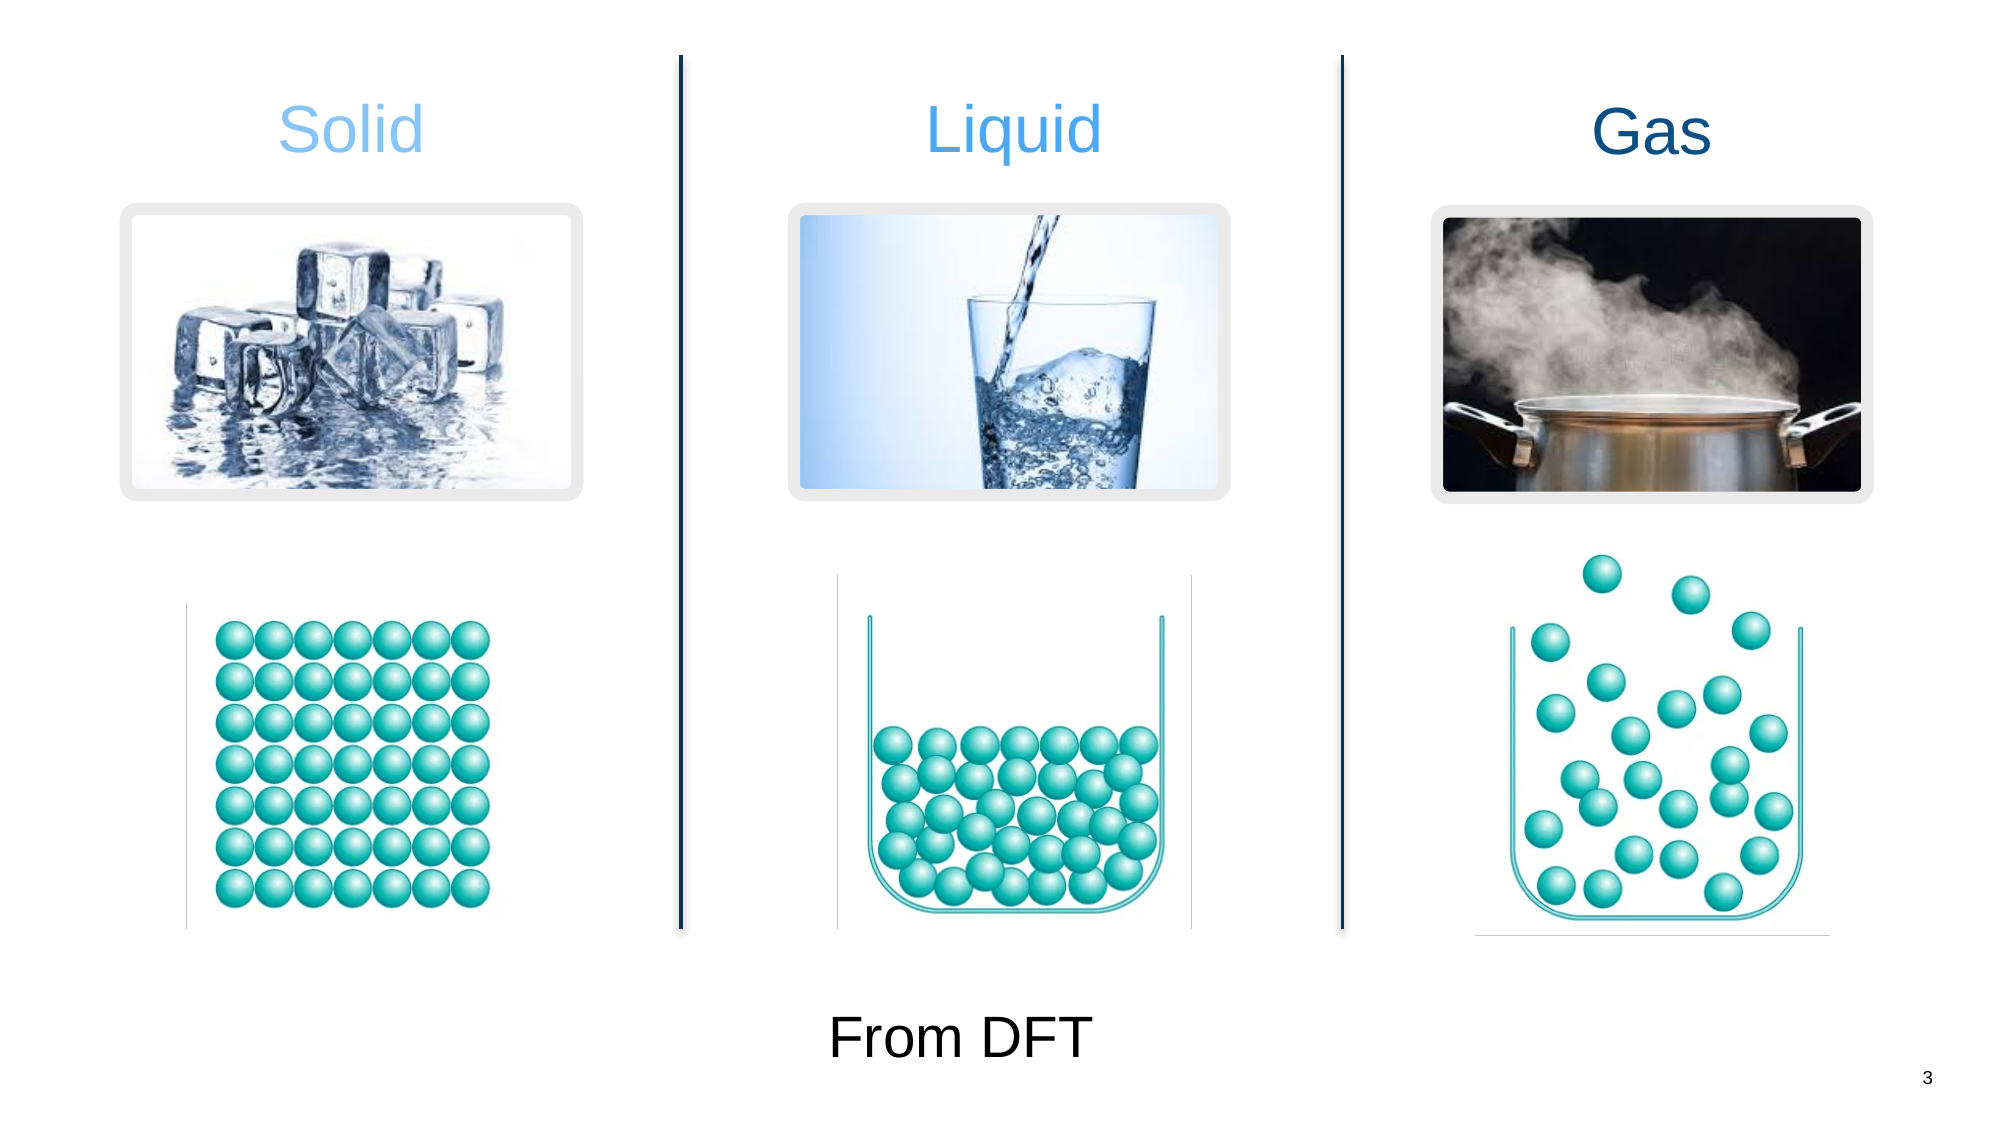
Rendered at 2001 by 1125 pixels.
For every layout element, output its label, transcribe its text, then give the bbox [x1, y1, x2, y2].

picture [1436, 211, 1868, 498]
text_box Solid [221, 78, 482, 173]
text_box Liquid [884, 78, 1145, 173]
picture [837, 575, 1192, 929]
text_box Gas [1522, 80, 1783, 176]
picture [125, 208, 578, 496]
picture [1475, 545, 1830, 936]
picture [186, 603, 517, 929]
picture [793, 208, 1225, 496]
